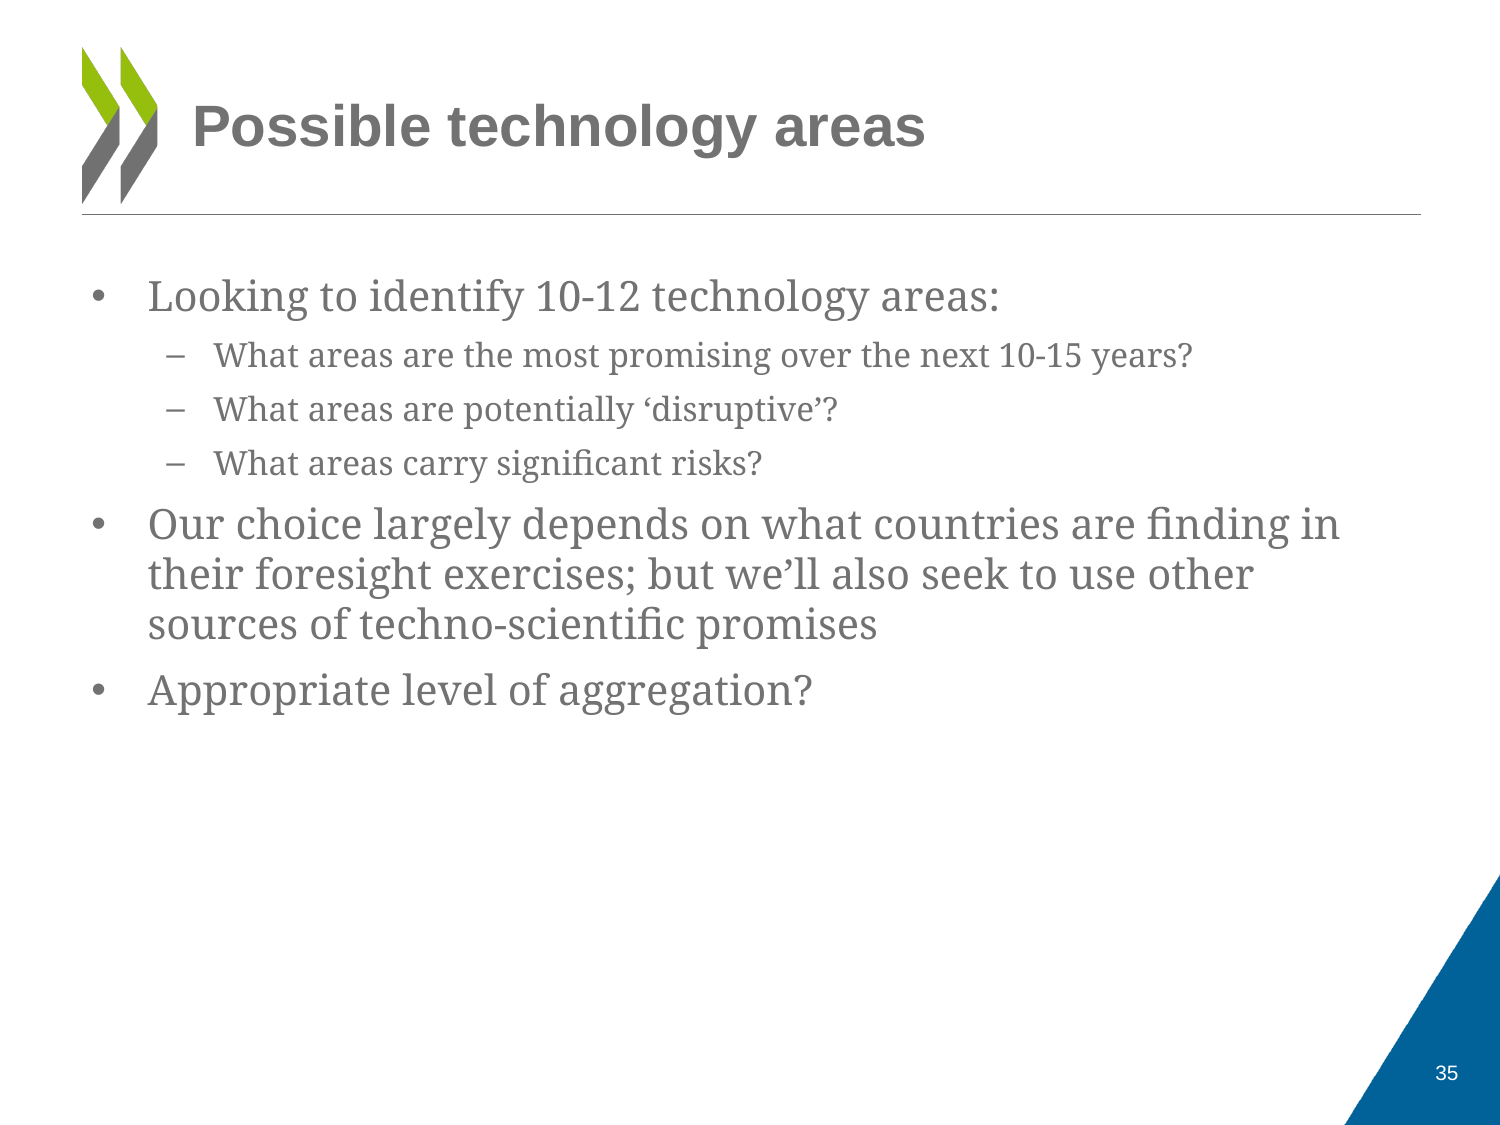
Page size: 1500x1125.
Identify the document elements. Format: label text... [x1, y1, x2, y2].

list Looking to identify 10-12 technology areas: What areas are the most promising over the next 10-15 years? What areas are potentially ‘disruptive’? What areas carry significant risks? Our choice largely depends on what countries are finding in their foresight exercises; but we’ll also seek to use other sources of techno-scientific promises Appropriate level of aggregation? [76, 262, 1425, 1006]
title Possible technology areas [177, 38, 1394, 207]
slide_number 35 [1417, 1051, 1474, 1092]
picture [1344, 874, 1500, 1125]
